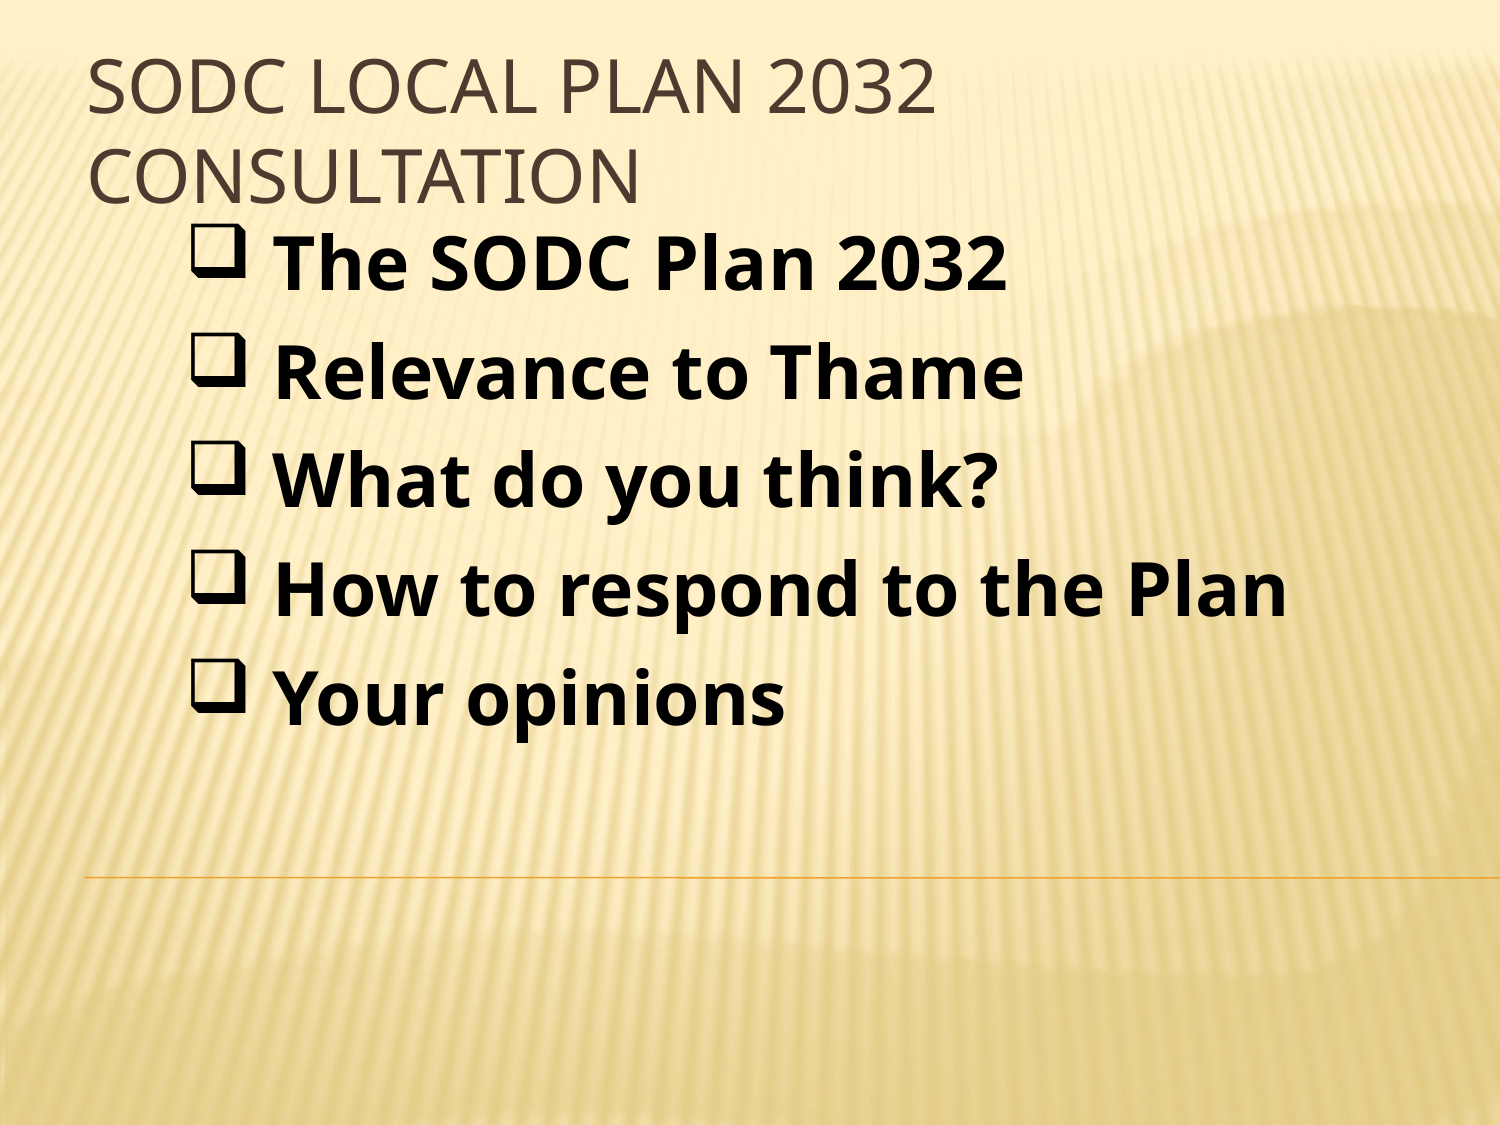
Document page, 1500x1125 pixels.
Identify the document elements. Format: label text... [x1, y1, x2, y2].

text_box The SODC Plan 2032 Relevance to Thame What do you think? How to respond to the Plan Your opinions [171, 208, 1341, 748]
title SODC Local Plan 2032 Consultation [71, 30, 1459, 157]
